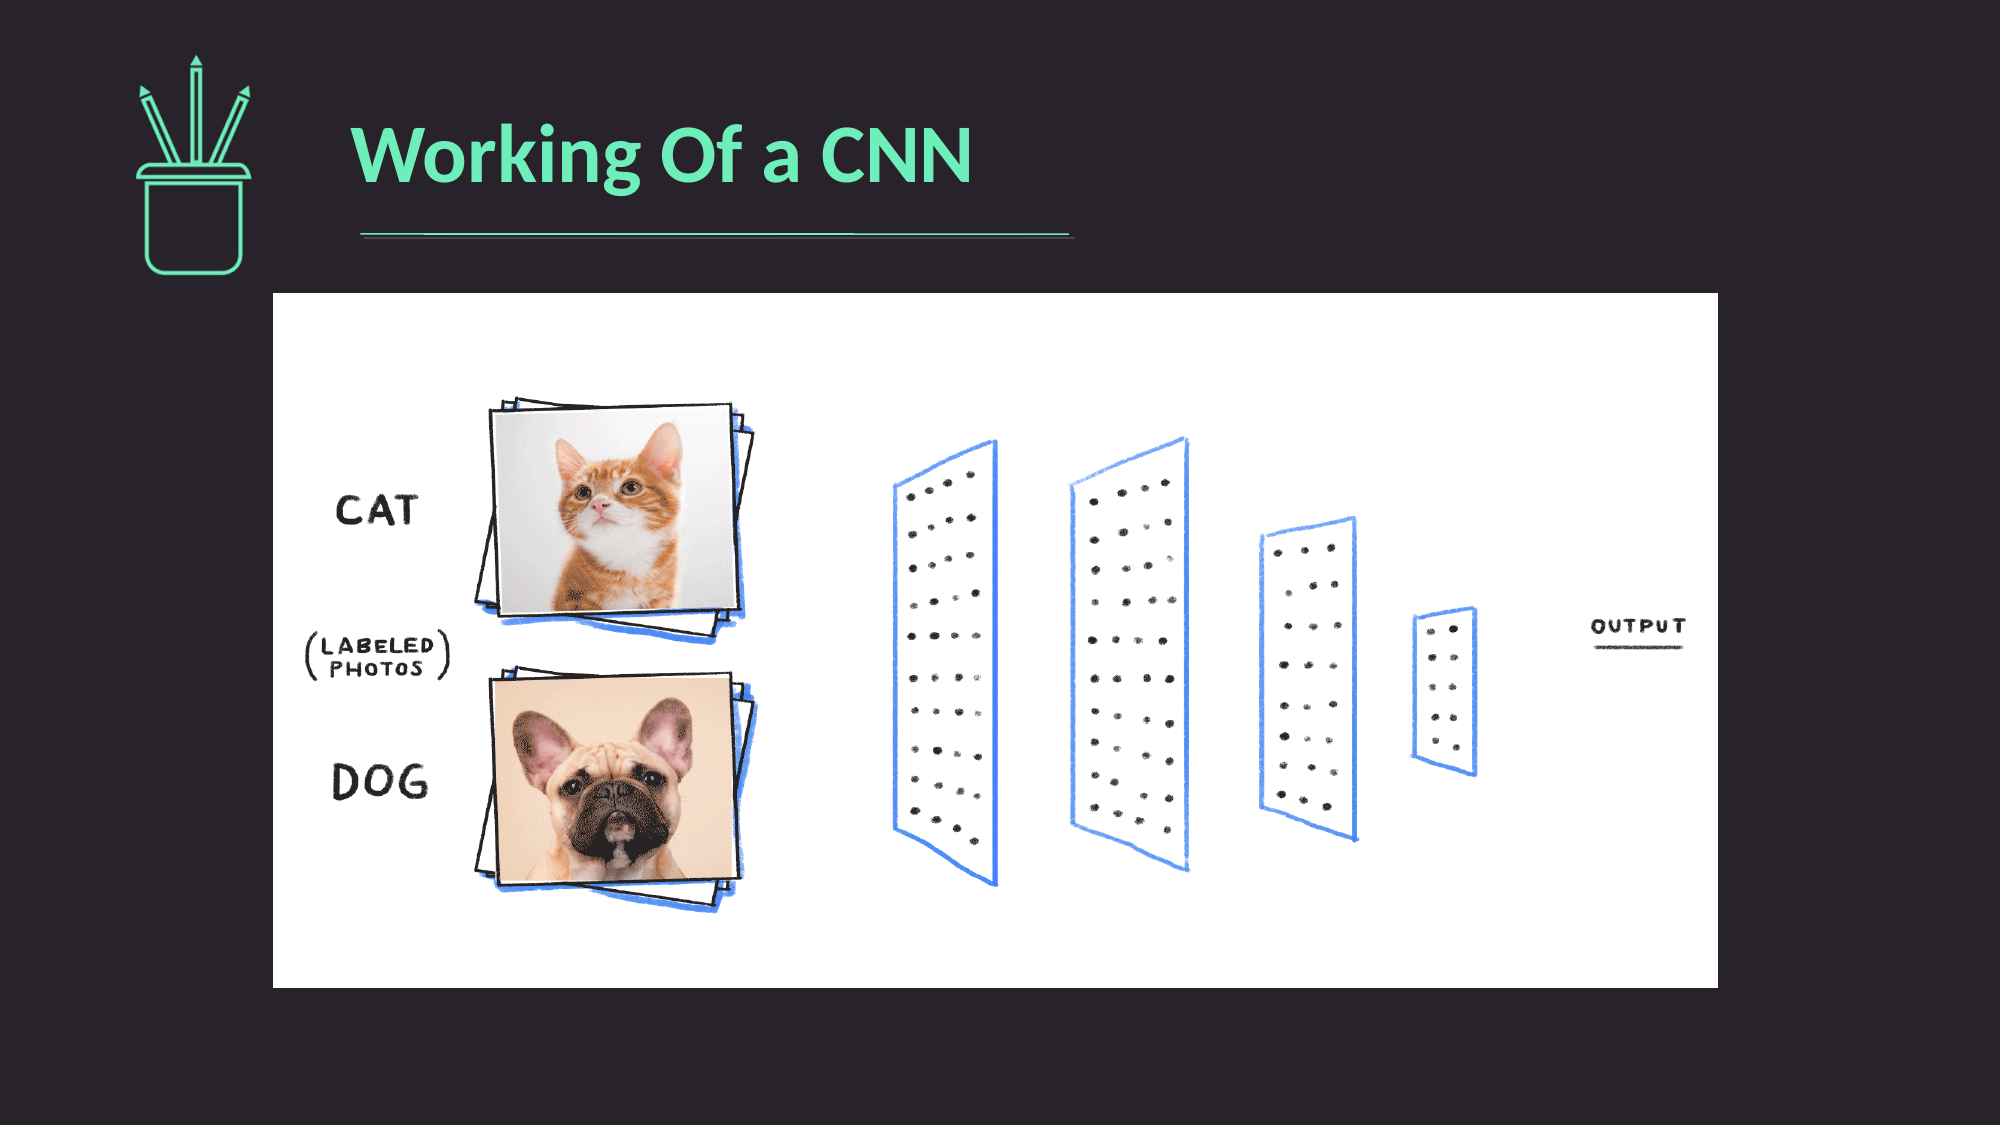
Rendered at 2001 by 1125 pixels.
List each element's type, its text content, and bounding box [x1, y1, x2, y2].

picture [120, 44, 1718, 988]
text_box Working Of a CNN [336, 91, 991, 207]
